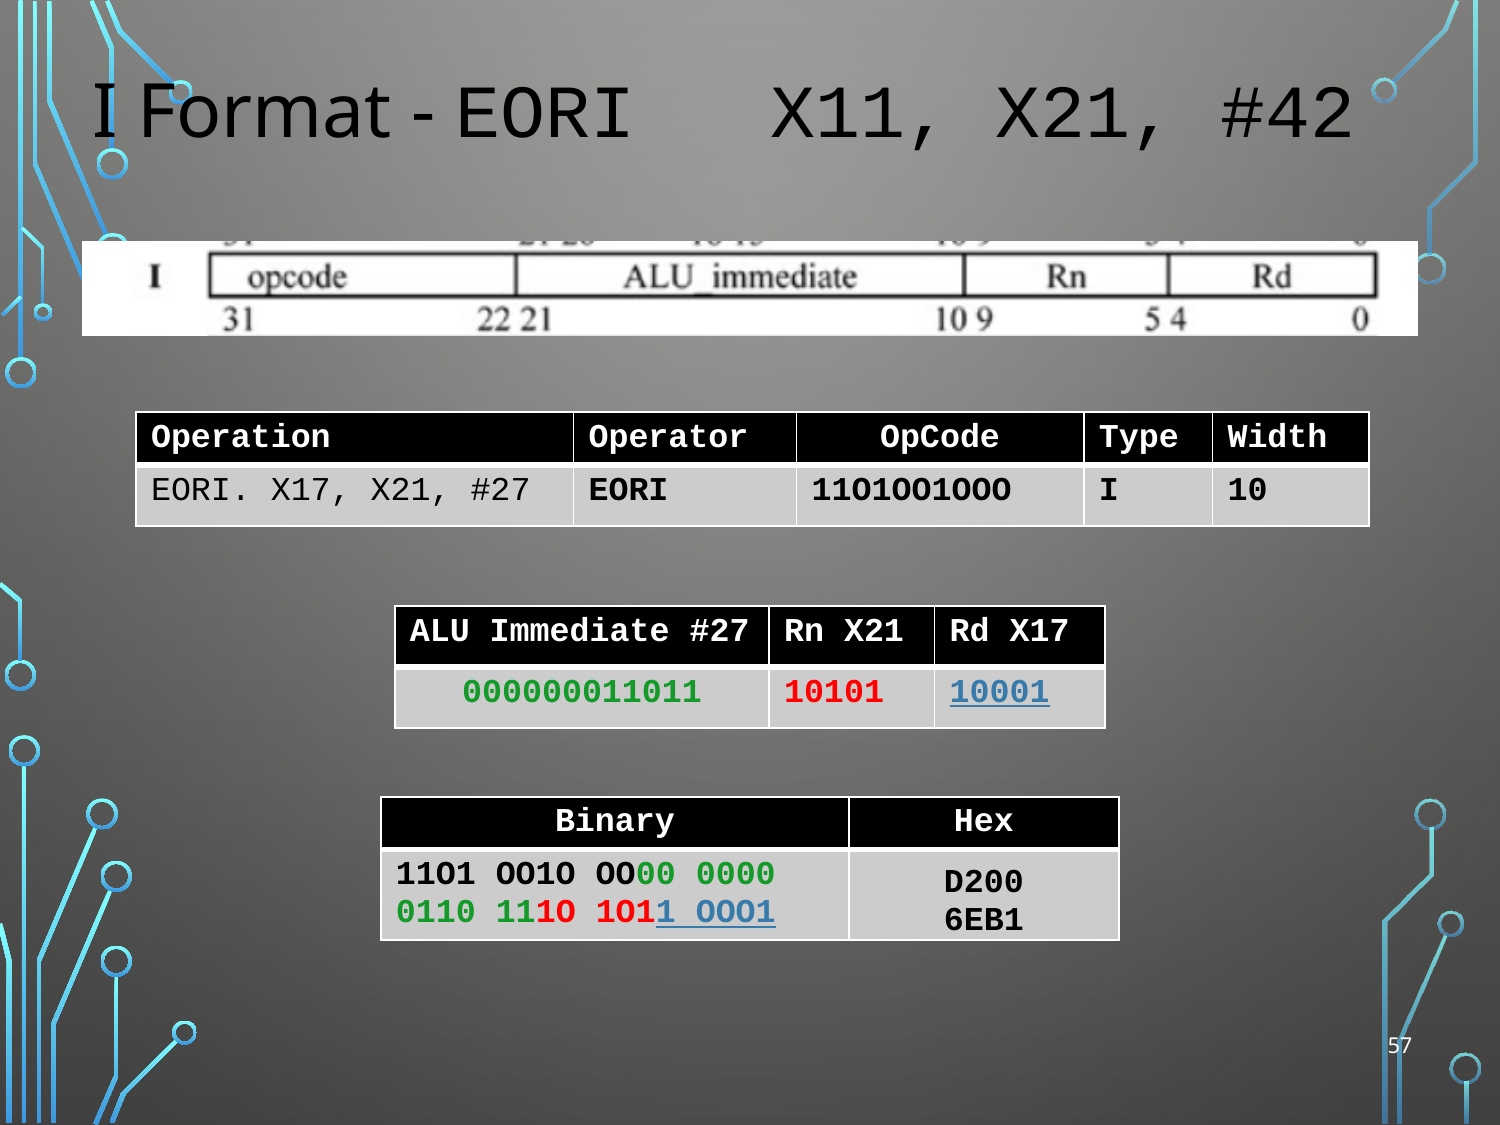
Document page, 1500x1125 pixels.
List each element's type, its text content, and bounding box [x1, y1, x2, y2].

table_cell 10 [1213, 468, 1368, 525]
table_cell 11O1OO1OOO [797, 468, 1083, 525]
table_cell 10101 [770, 670, 934, 727]
table_cell I [1085, 468, 1212, 525]
table_header Operation [137, 413, 573, 462]
table_header OpCode [797, 413, 1083, 462]
table_cell EORI. X17, X21, #27 [137, 468, 573, 525]
table_cell 10001 [935, 670, 1104, 727]
table_cell D200 6EB1 [850, 852, 1118, 939]
table_header Operator [574, 413, 796, 462]
table_header ALU Immediate #27 [396, 607, 768, 664]
table_header Rn X21 [770, 607, 934, 664]
title I Format - EORI X11, X21, #42 [77, 48, 1428, 178]
table_cell EORI [574, 468, 796, 525]
table_header Rd X17 [935, 607, 1104, 664]
table_cell 000000011011 [396, 670, 768, 727]
picture [81, 240, 1419, 336]
table_header Width [1213, 413, 1368, 462]
table_header Binary [382, 798, 848, 847]
slide_number 57 [1077, 1016, 1428, 1077]
table_header Hex [850, 798, 1118, 847]
table_cell 11O1 OO1O OO00 0000 0110 111O 1O11 OOO1 [382, 852, 848, 939]
table_header Type [1085, 413, 1212, 462]
